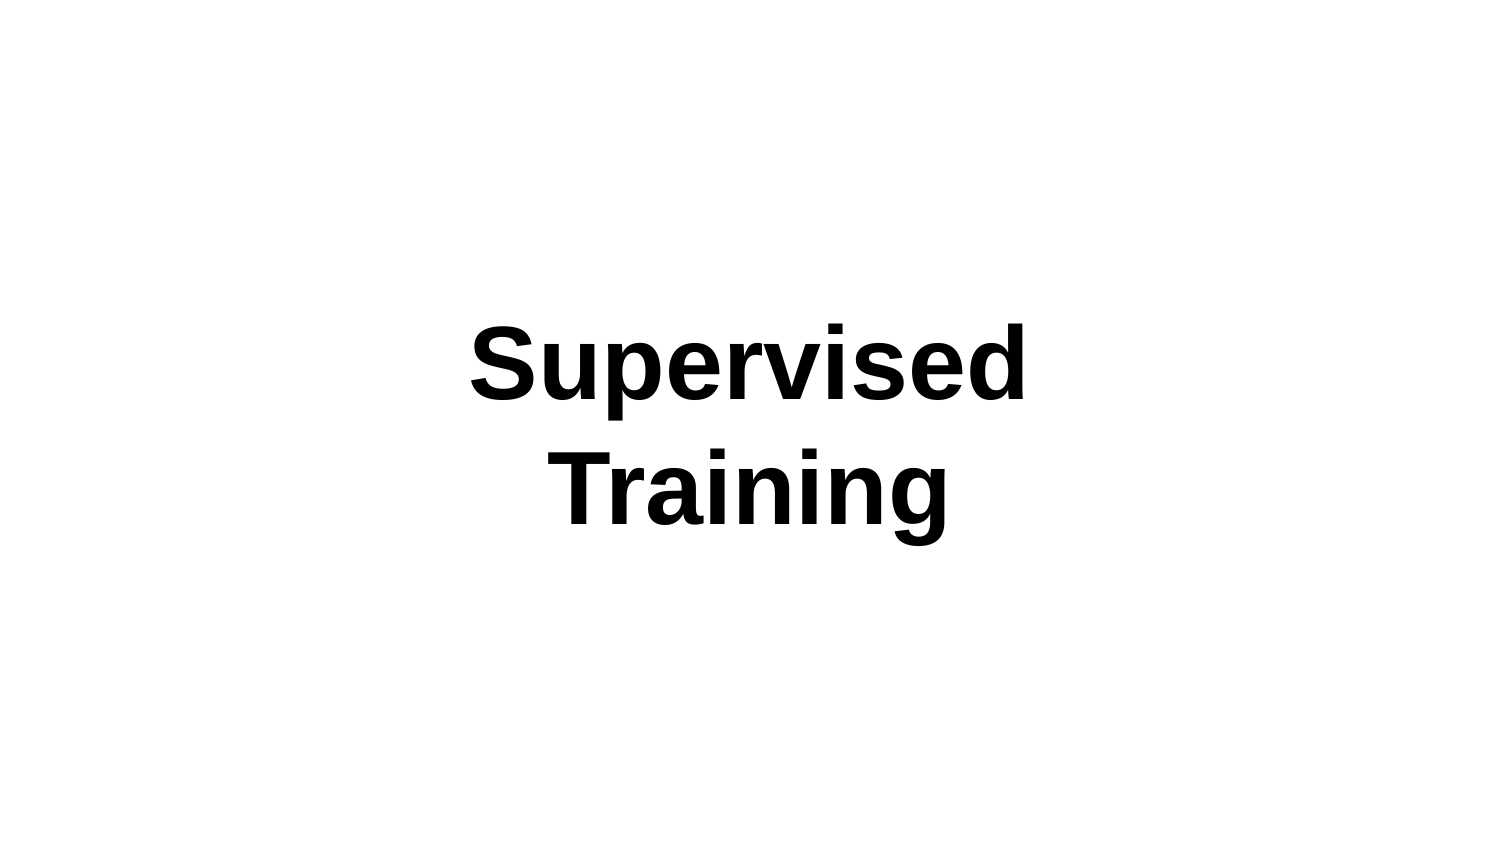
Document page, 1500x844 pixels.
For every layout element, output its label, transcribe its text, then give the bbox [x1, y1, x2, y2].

text_box Supervised Training [251, 280, 1249, 561]
